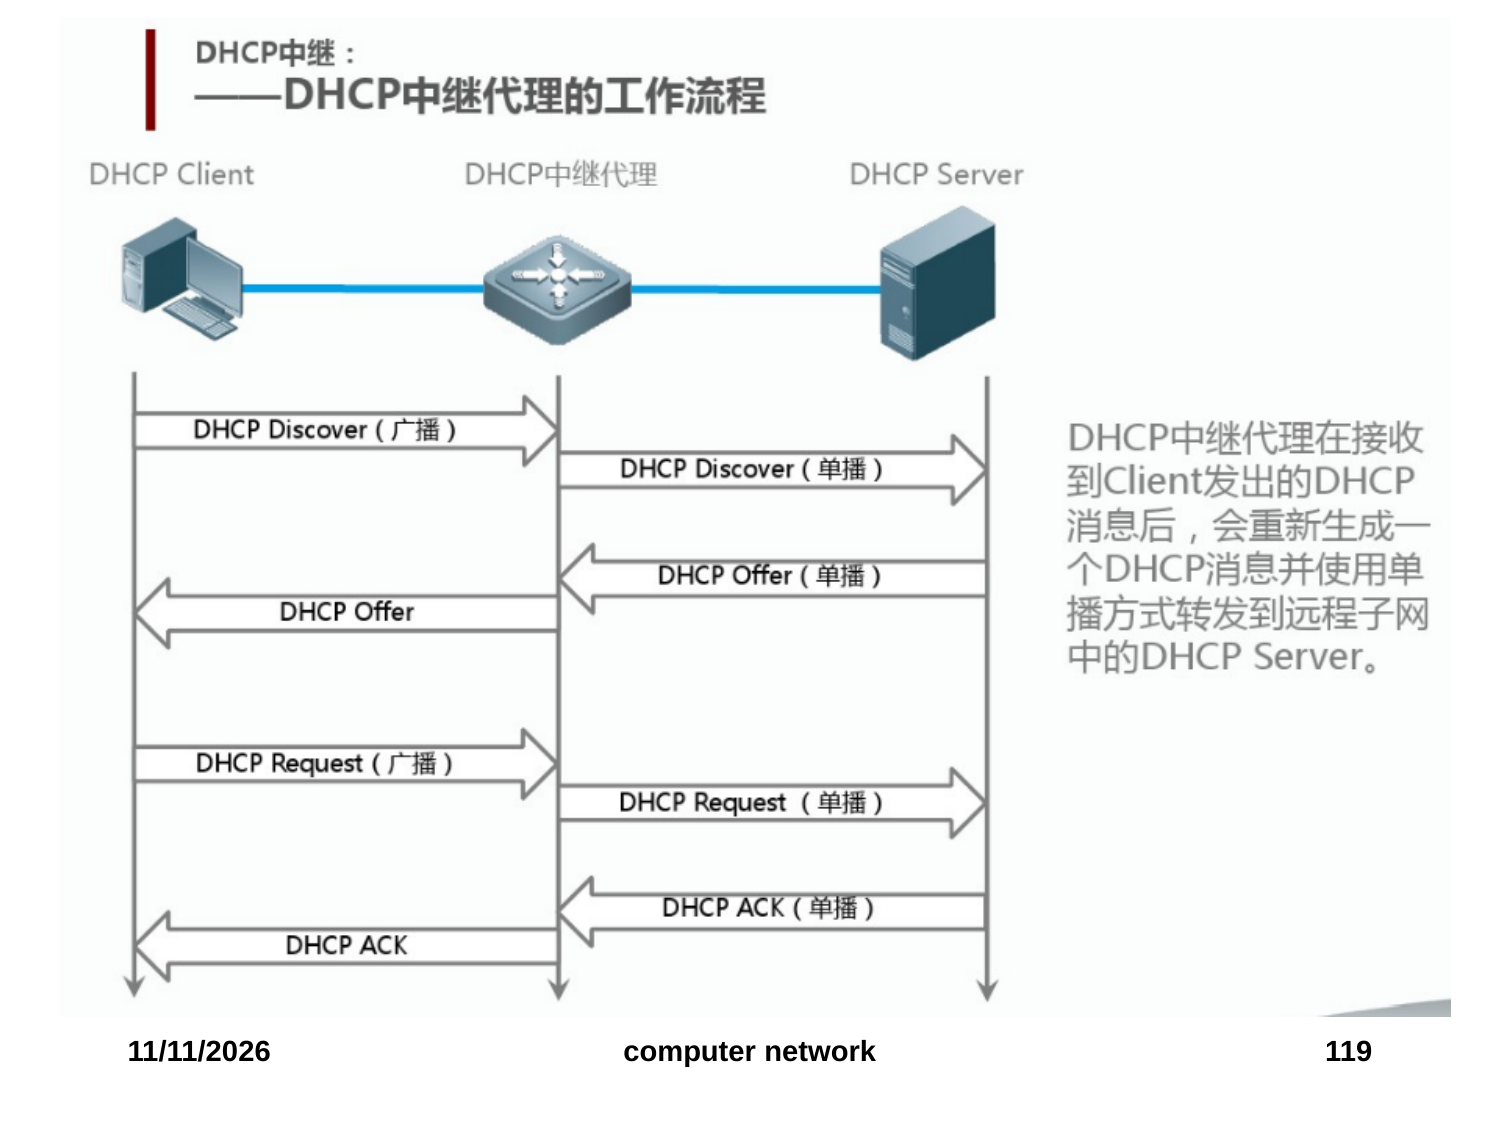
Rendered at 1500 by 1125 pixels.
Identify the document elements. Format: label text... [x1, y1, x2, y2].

footer computer network [512, 1025, 988, 1100]
slide_number 119 [1074, 1025, 1388, 1100]
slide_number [112, 1025, 425, 1100]
picture [49, 17, 1451, 1017]
